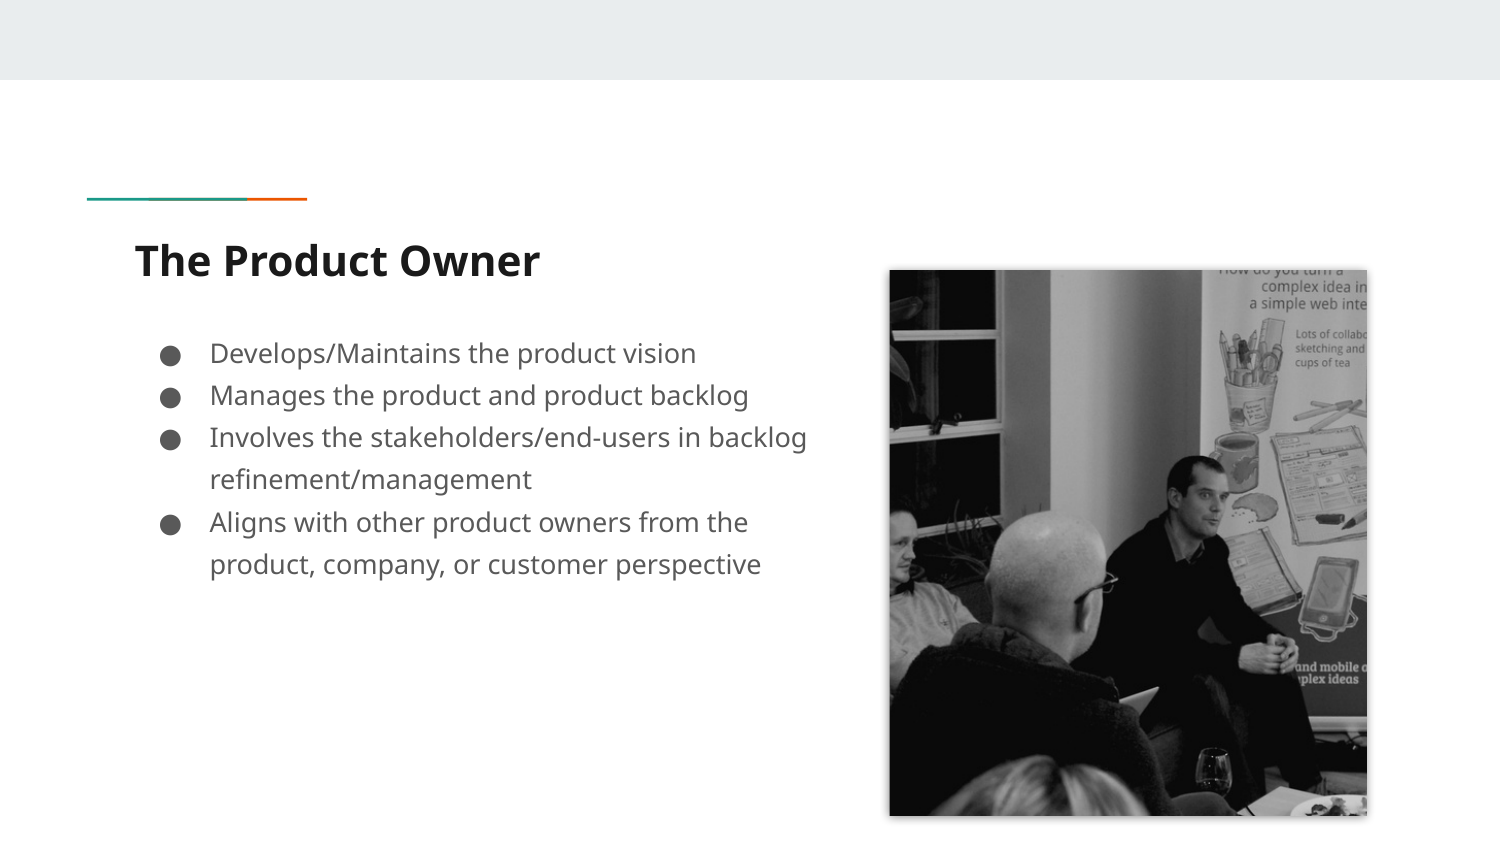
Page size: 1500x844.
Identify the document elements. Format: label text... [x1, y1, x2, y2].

title The Product Owner [119, 216, 1381, 305]
list Develops/Maintains the product vision Manages the product and product backlog Involves the stakeholders/end-users in backlog refinement/management Aligns with other product owners from the product, company, or customer perspective [119, 314, 864, 844]
picture [889, 269, 1368, 816]
